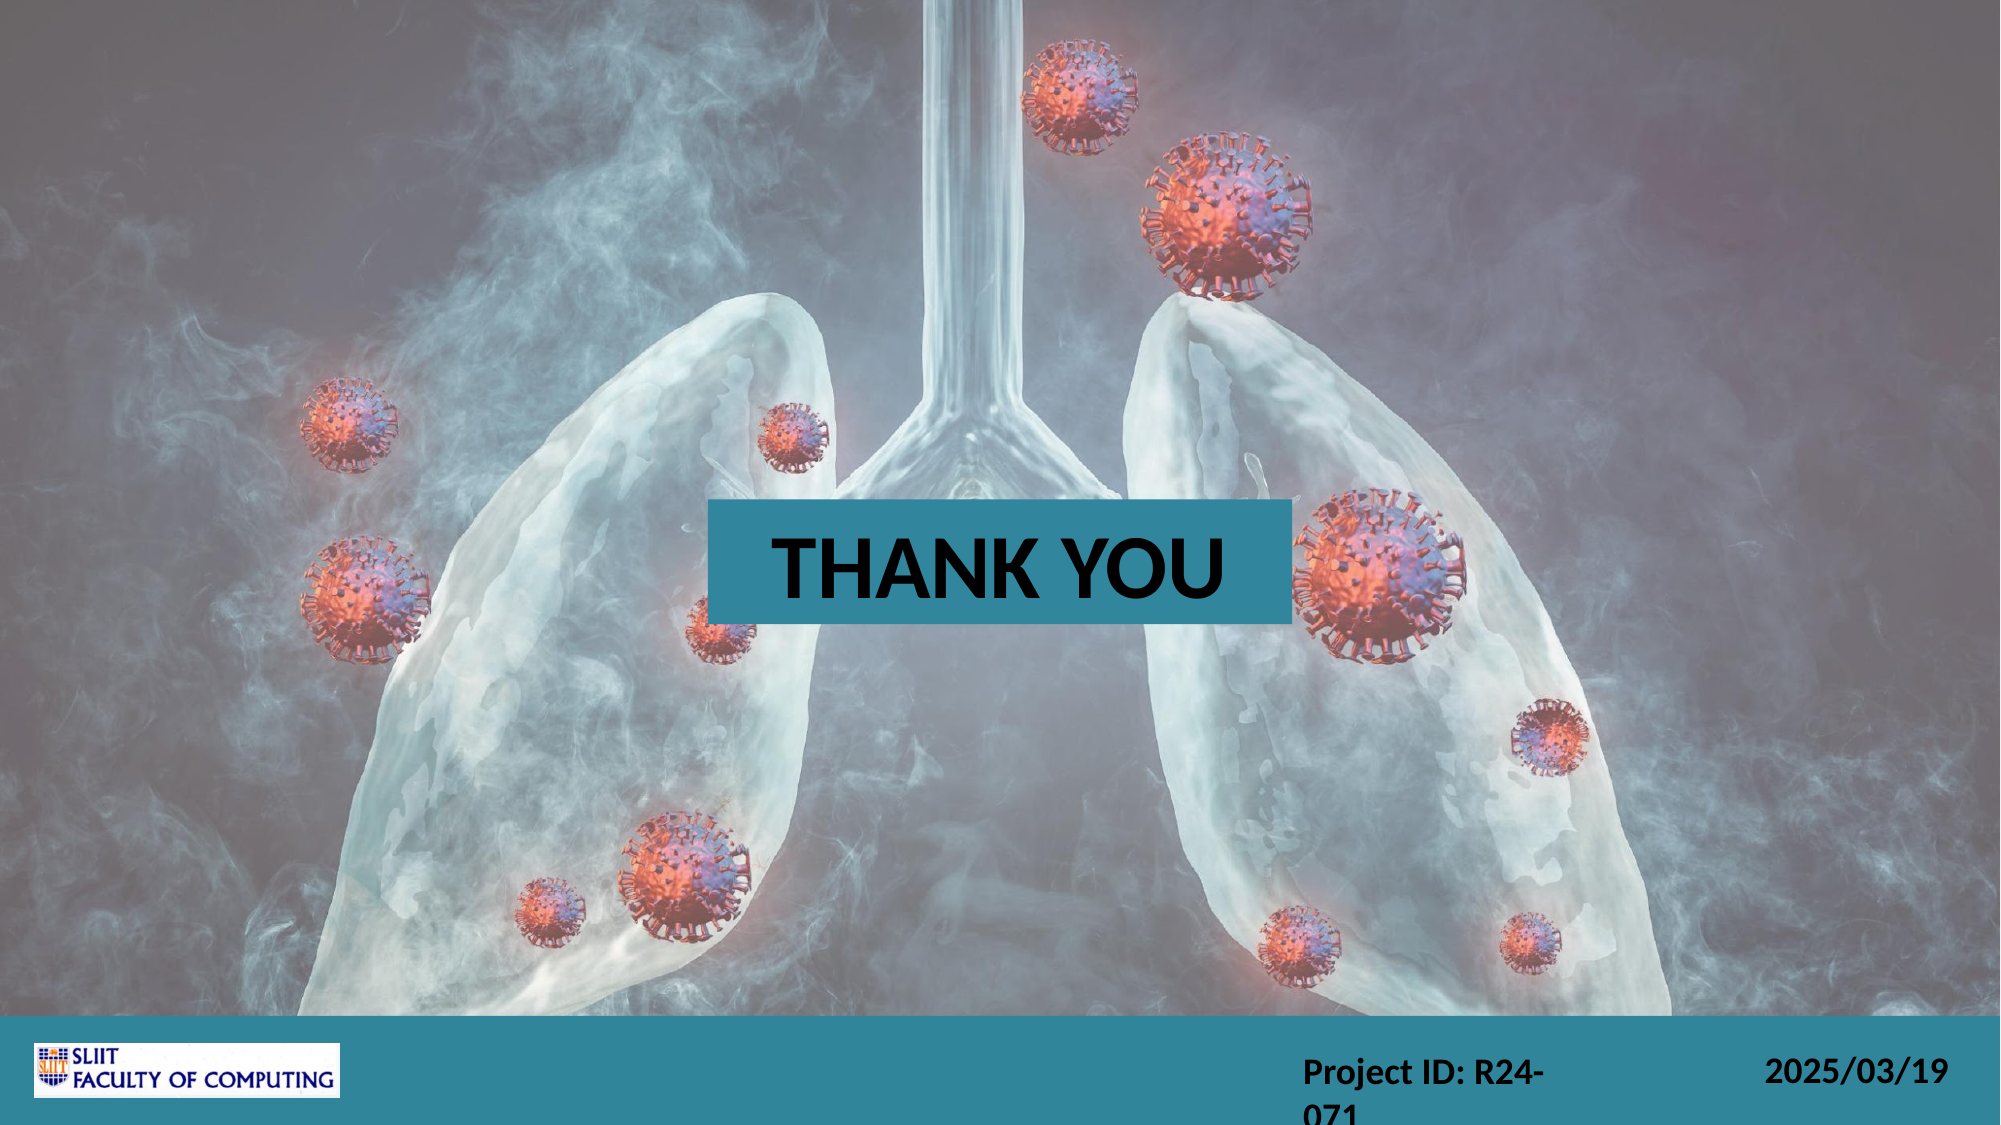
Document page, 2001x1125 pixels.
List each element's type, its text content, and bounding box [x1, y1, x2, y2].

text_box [0, 1015, 2000, 1125]
text_box THANK YOU [707, 499, 1293, 625]
picture [0, 0, 2001, 1125]
